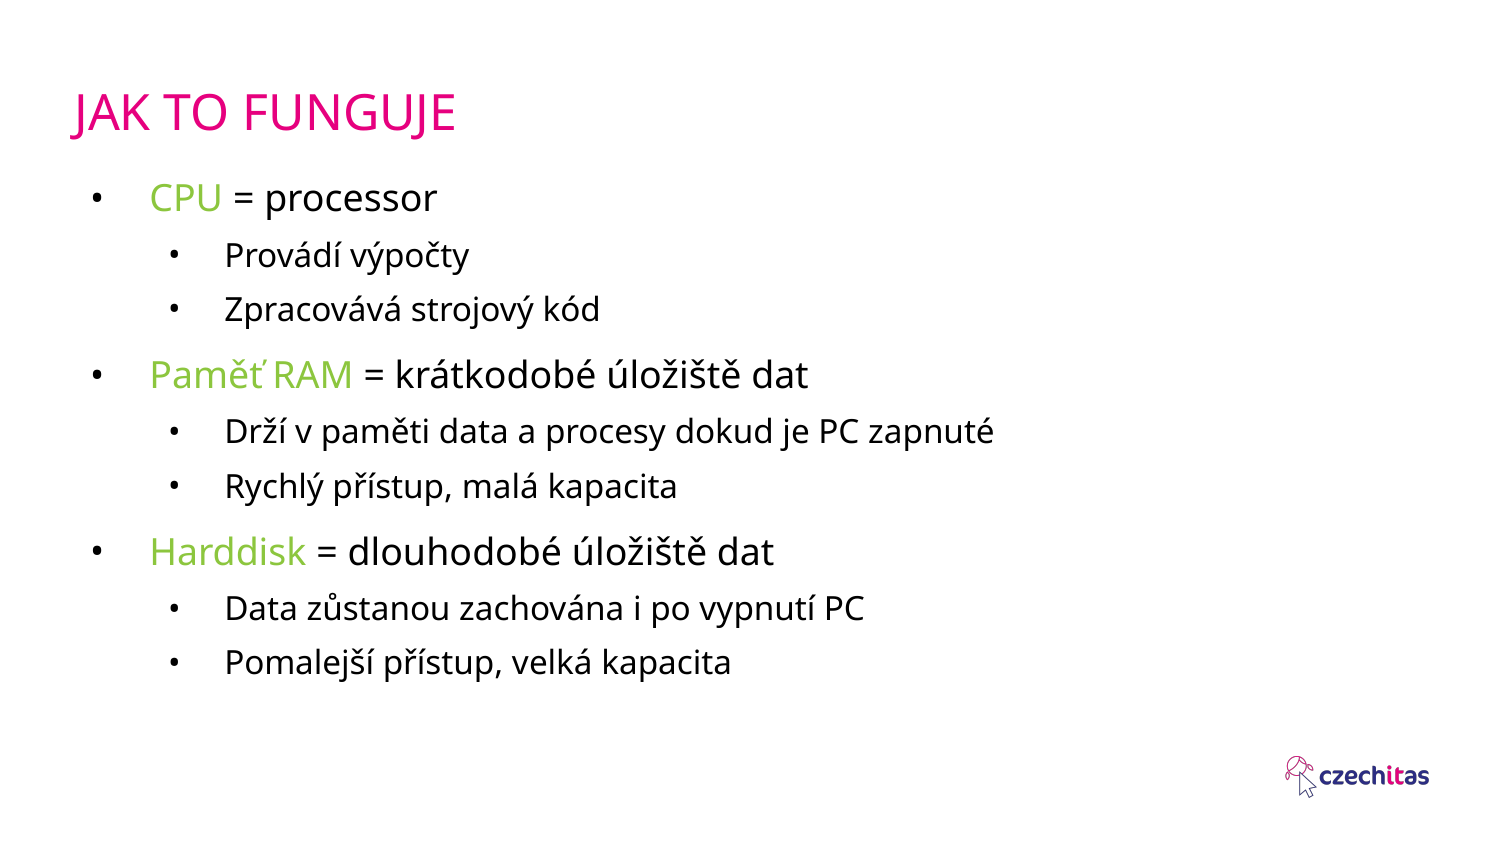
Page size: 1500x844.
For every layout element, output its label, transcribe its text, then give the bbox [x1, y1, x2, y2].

picture [1268, 737, 1450, 817]
title JAK TO FUNGUJE [74, 71, 1426, 147]
list CPU = processor Provádí výpočty Zpracovává strojový kód Paměť RAM = krátkodobé úložiště dat Drží v paměti data a procesy dokud je PC zapnuté Rychlý přístup, malá kapacita Harddisk = dlouhodobé úložiště dat Data zůstanou zachována i po vypnutí PC Pomalejší přístup, velká kapacita [74, 167, 1426, 738]
